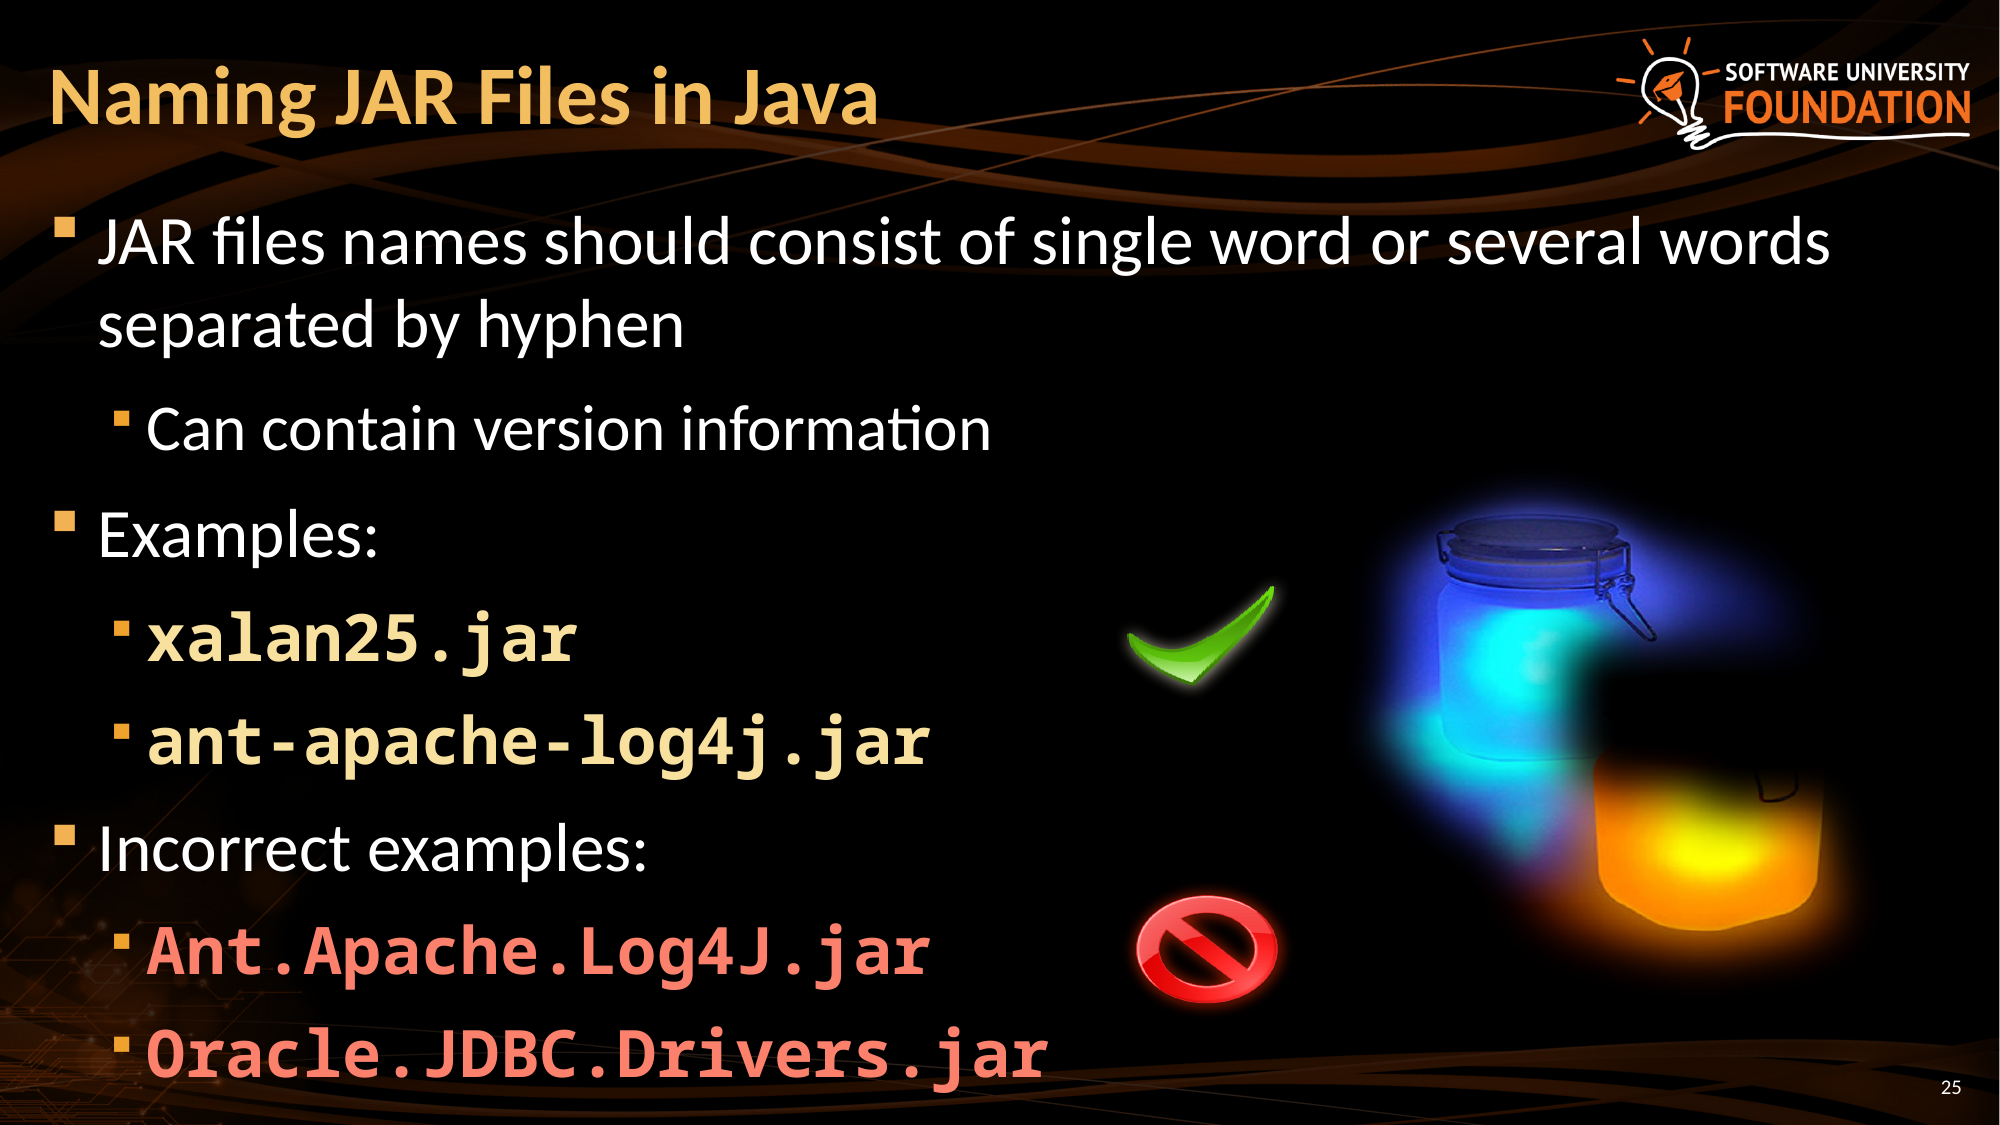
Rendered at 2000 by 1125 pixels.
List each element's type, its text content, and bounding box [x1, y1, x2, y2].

title Naming JAR Files in Java [30, 6, 1602, 189]
list JAR files names should consist of single word or several words separated by hyphen Can contain version information Examples: xalan25.jar ant-apache-log4j.jar Incorrect examples: Ant.Apache.Log4J.jar Oracle.JDBC.Drivers.jar [31, 188, 1968, 1103]
slide_number 43 [1101, 563, 1291, 712]
picture [0, 0, 2000, 1125]
